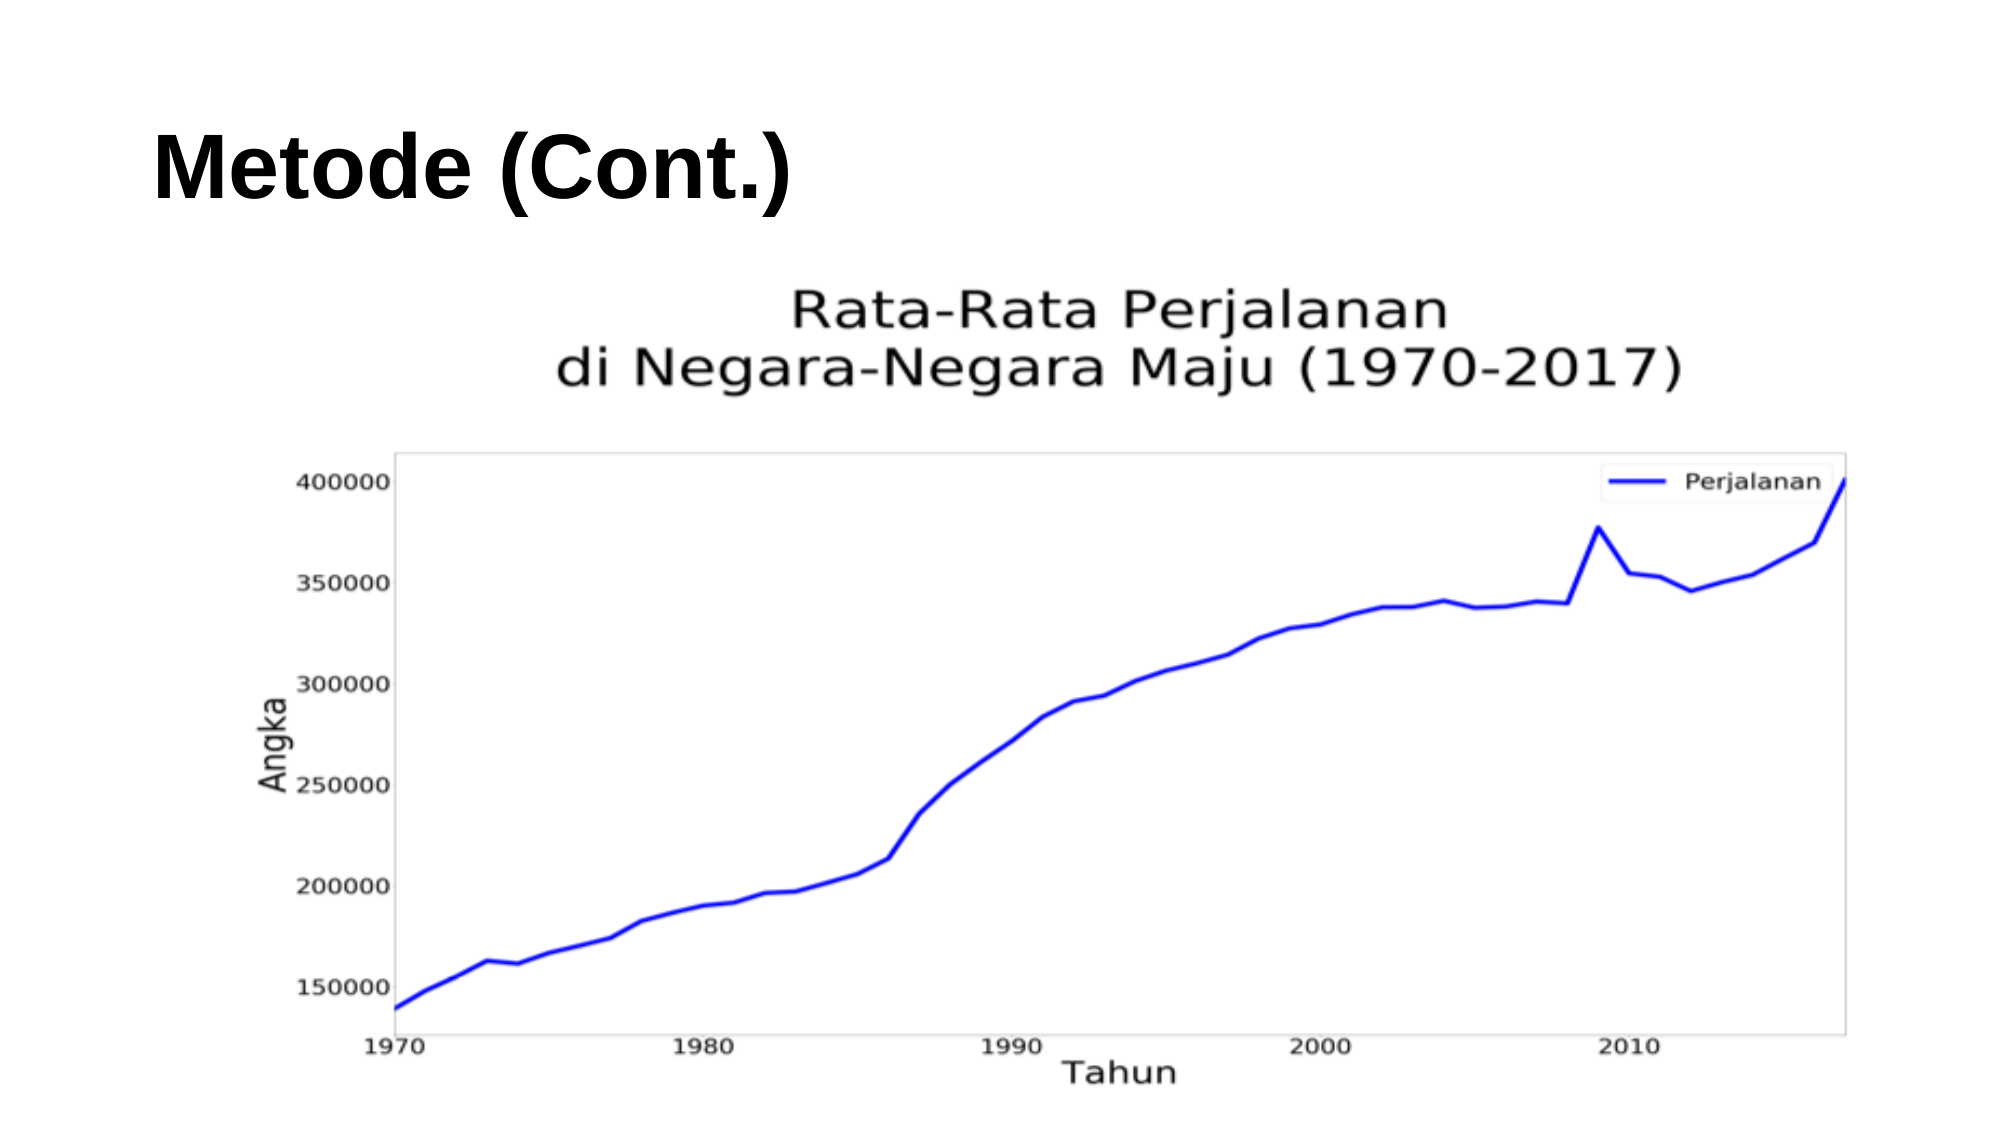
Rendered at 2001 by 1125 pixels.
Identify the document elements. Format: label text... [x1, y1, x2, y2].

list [248, 277, 1863, 1100]
title Metode (Cont.) [137, 59, 1863, 278]
